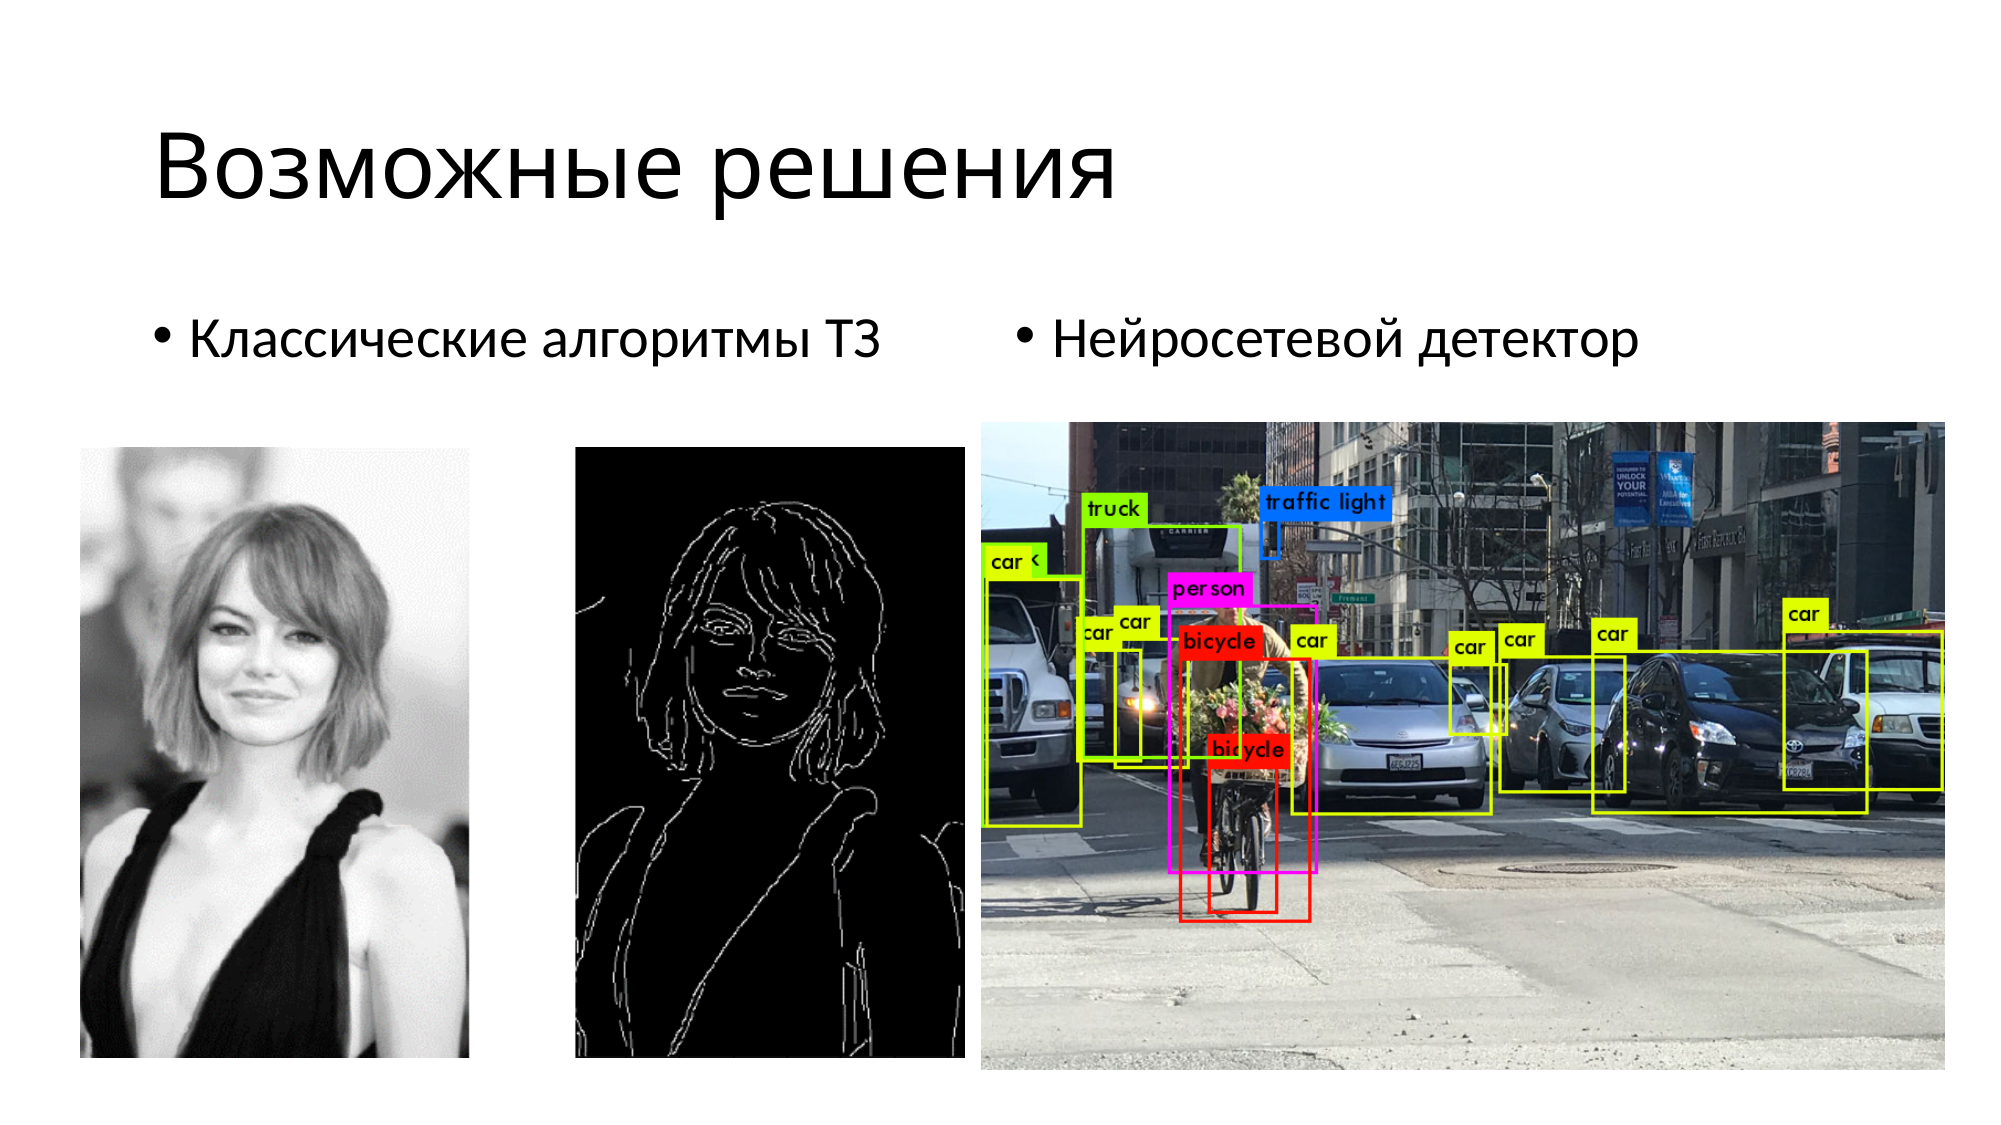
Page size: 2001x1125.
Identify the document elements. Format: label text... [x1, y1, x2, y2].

title Возможные решения [137, 59, 1863, 278]
list Нейросетевой детектор [999, 299, 1850, 422]
list Классические алгоритмы ТЗ [137, 299, 988, 400]
picture [80, 447, 965, 1059]
picture [981, 422, 1945, 1070]
